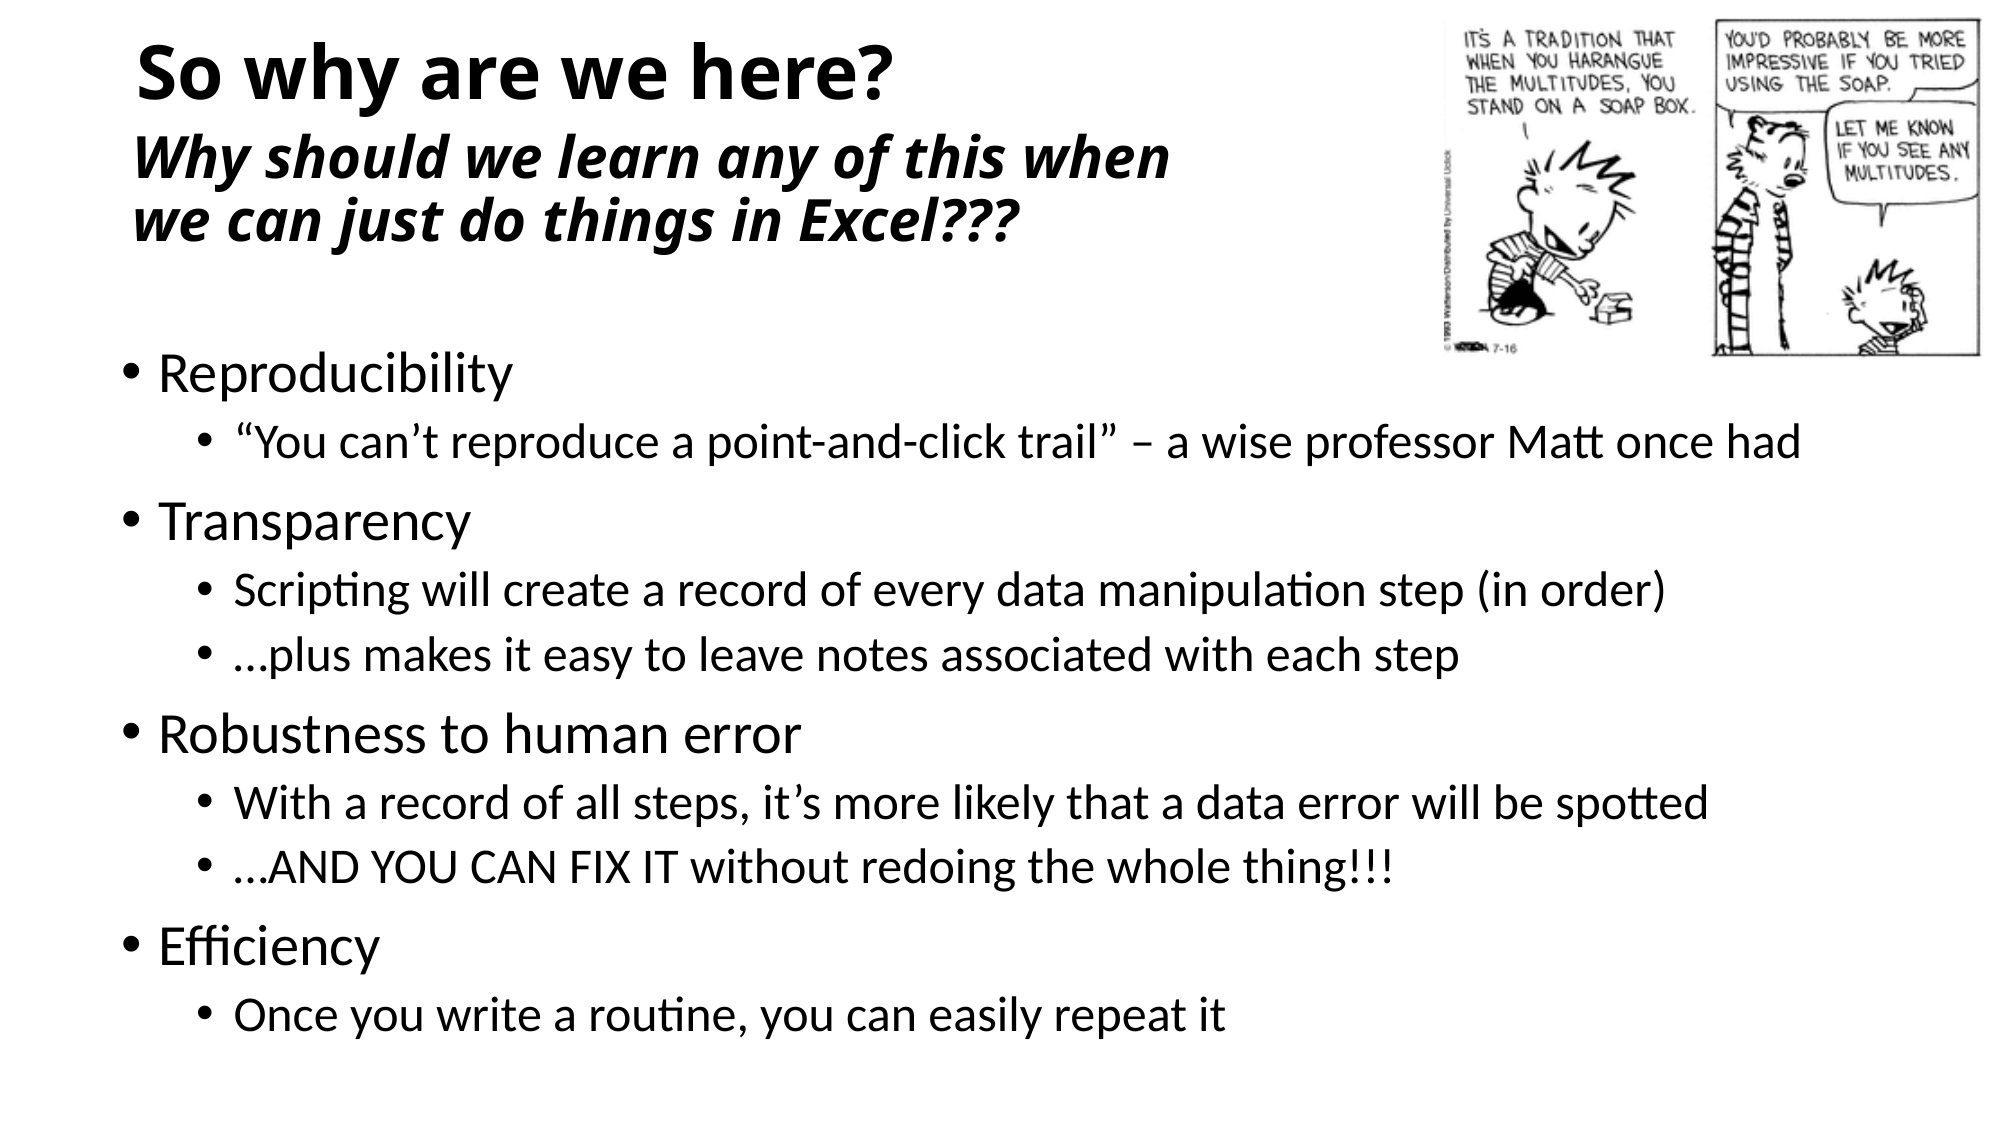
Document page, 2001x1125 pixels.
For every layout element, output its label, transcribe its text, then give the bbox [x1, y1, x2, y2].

text_box Reproducibility “You can’t reproduce a point-and-click trail” – a wise professor Matt once had Transparency Scripting will create a record of every data manipulation step (in order) …plus makes it easy to leave notes associated with each step Robustness to human error With a record of all steps, it’s more likely that a data error will be spotted …AND YOU CAN FIX IT without redoing the whole thing!!! Efficiency Once you write a routine, you can easily repeat it [105, 334, 1863, 1073]
text_box [121, 191, 1443, 334]
text_box Why should we learn any of this when we can just do things in Excel??? [117, 131, 1226, 251]
picture [1443, 16, 1984, 360]
title So why are we here? [121, 0, 1847, 150]
